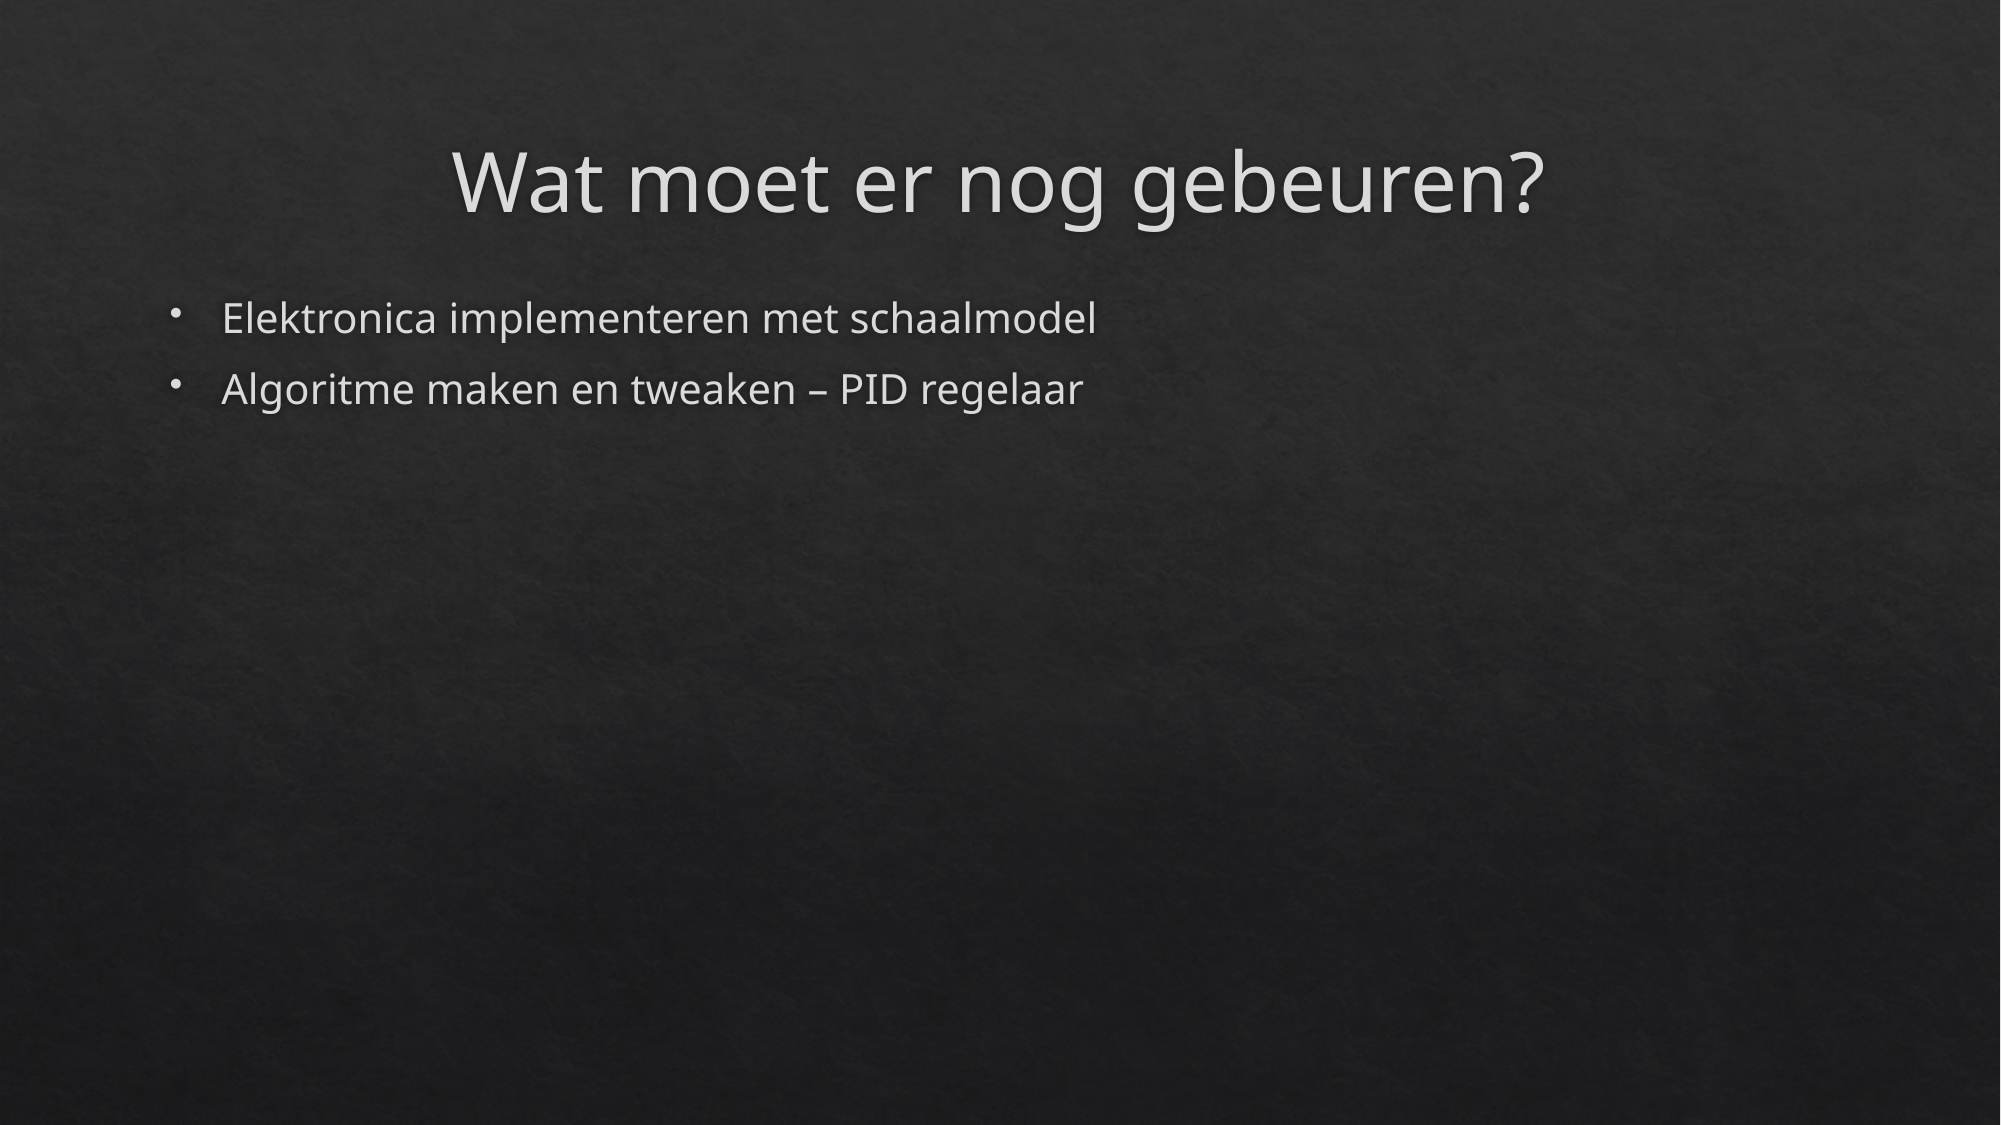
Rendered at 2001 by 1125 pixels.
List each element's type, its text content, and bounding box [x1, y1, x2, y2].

title Wat moet er nog gebeuren? [149, 99, 1849, 260]
list Elektronica implementeren met schaalmodel Algoritme maken en tweaken – PID regelaar [149, 284, 1849, 950]
